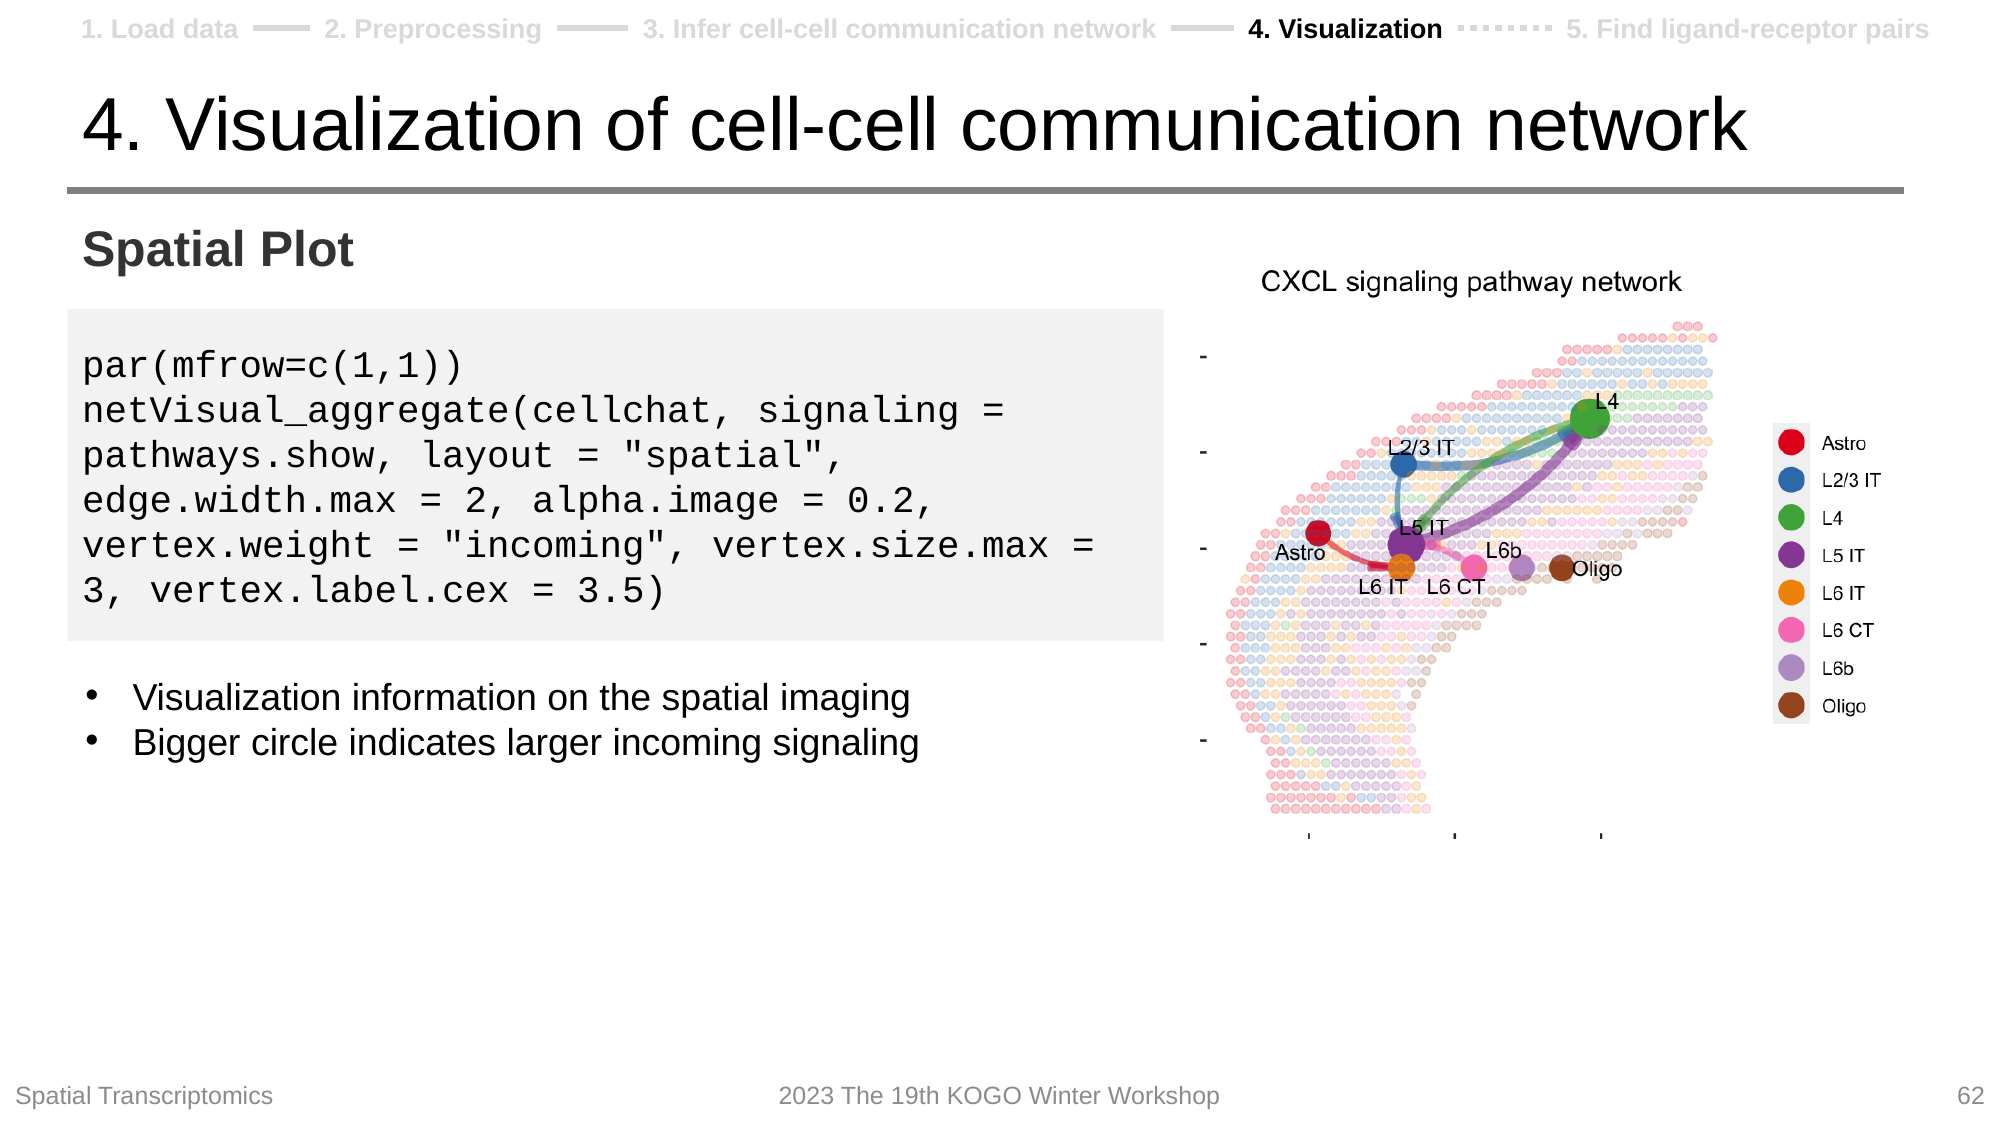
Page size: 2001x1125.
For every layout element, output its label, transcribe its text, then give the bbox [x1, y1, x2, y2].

title 4. Visualization of cell-cell communication network [67, 61, 2000, 191]
slide_number 62 [1917, 1065, 2000, 1125]
text_box Spatial Plot [67, 208, 1188, 284]
text_box par(mfrow=c(1,1)) netVisual_aggregate(cellchat, signaling = pathways.show, layout = "spatial", edge.width.max = 2, alpha.image = 0.2, vertex.weight = "incoming", vertex.size.max = 3, vertex.label.cex = 3.5) [66, 308, 1165, 642]
text_box Visualization information on the spatial imaging Bigger circle indicates larger incoming signaling [70, 665, 1048, 770]
picture [1188, 208, 1905, 895]
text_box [64, 4, 1948, 53]
slide_number Spatial Transcriptomics [0, 1065, 450, 1125]
footer 2023 The 19th KOGO Winter Workshop [662, 1065, 1338, 1125]
